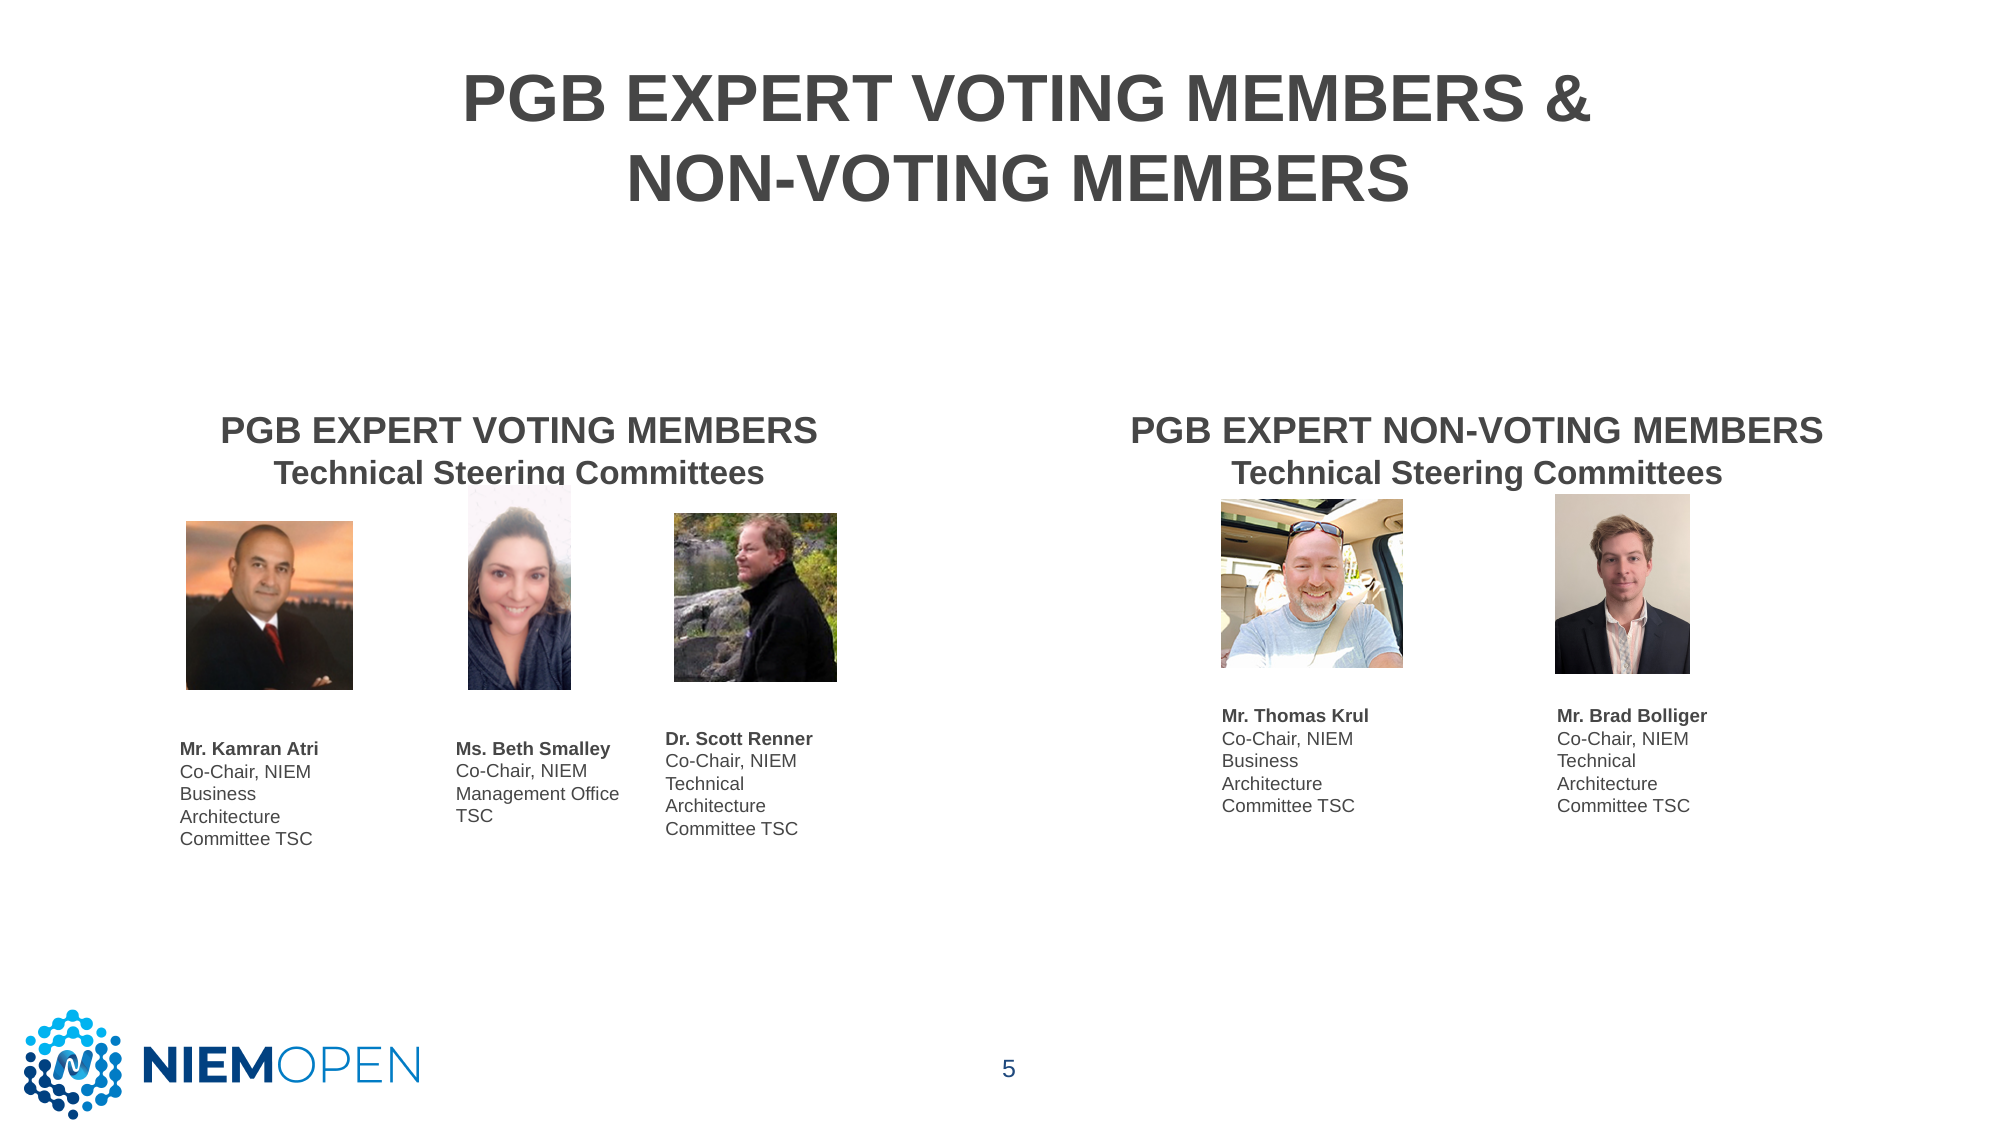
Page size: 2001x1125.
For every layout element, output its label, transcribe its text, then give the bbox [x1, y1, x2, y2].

text_box PGB EXPERT NON-VOTING MEMBERS Technical Steering Committees [1115, 398, 1840, 499]
picture [1555, 494, 1690, 674]
text_box Dr. Scott Renner Co-Chair, NIEM Technical Architecture Committee TSC [650, 719, 861, 847]
text_box PGB EXPERT VOTING MEMBERS & NON-VOTING MEMBERS [447, 47, 1609, 223]
slide_number 5 [775, 1045, 1243, 1106]
text_box PGB EXPERT VOTING MEMBERS Technical Steering Committees [205, 398, 834, 499]
picture [468, 485, 571, 691]
text_box Mr. Brad Bolliger Co-Chair, NIEM Technical Architecture Committee TSC [1542, 696, 1752, 824]
picture [186, 521, 354, 691]
picture [19, 1004, 424, 1125]
picture [674, 513, 837, 682]
picture [1221, 499, 1403, 668]
text_box Ms. Beth Smalley Co-Chair, NIEM Management Office TSC [441, 729, 650, 835]
text_box Mr. Thomas Krul Co-Chair, NIEM Business Architecture Committee TSC [1207, 696, 1417, 824]
text_box Mr. Kamran Atri Co-Chair, NIEM Business Architecture Committee TSC [165, 729, 375, 857]
